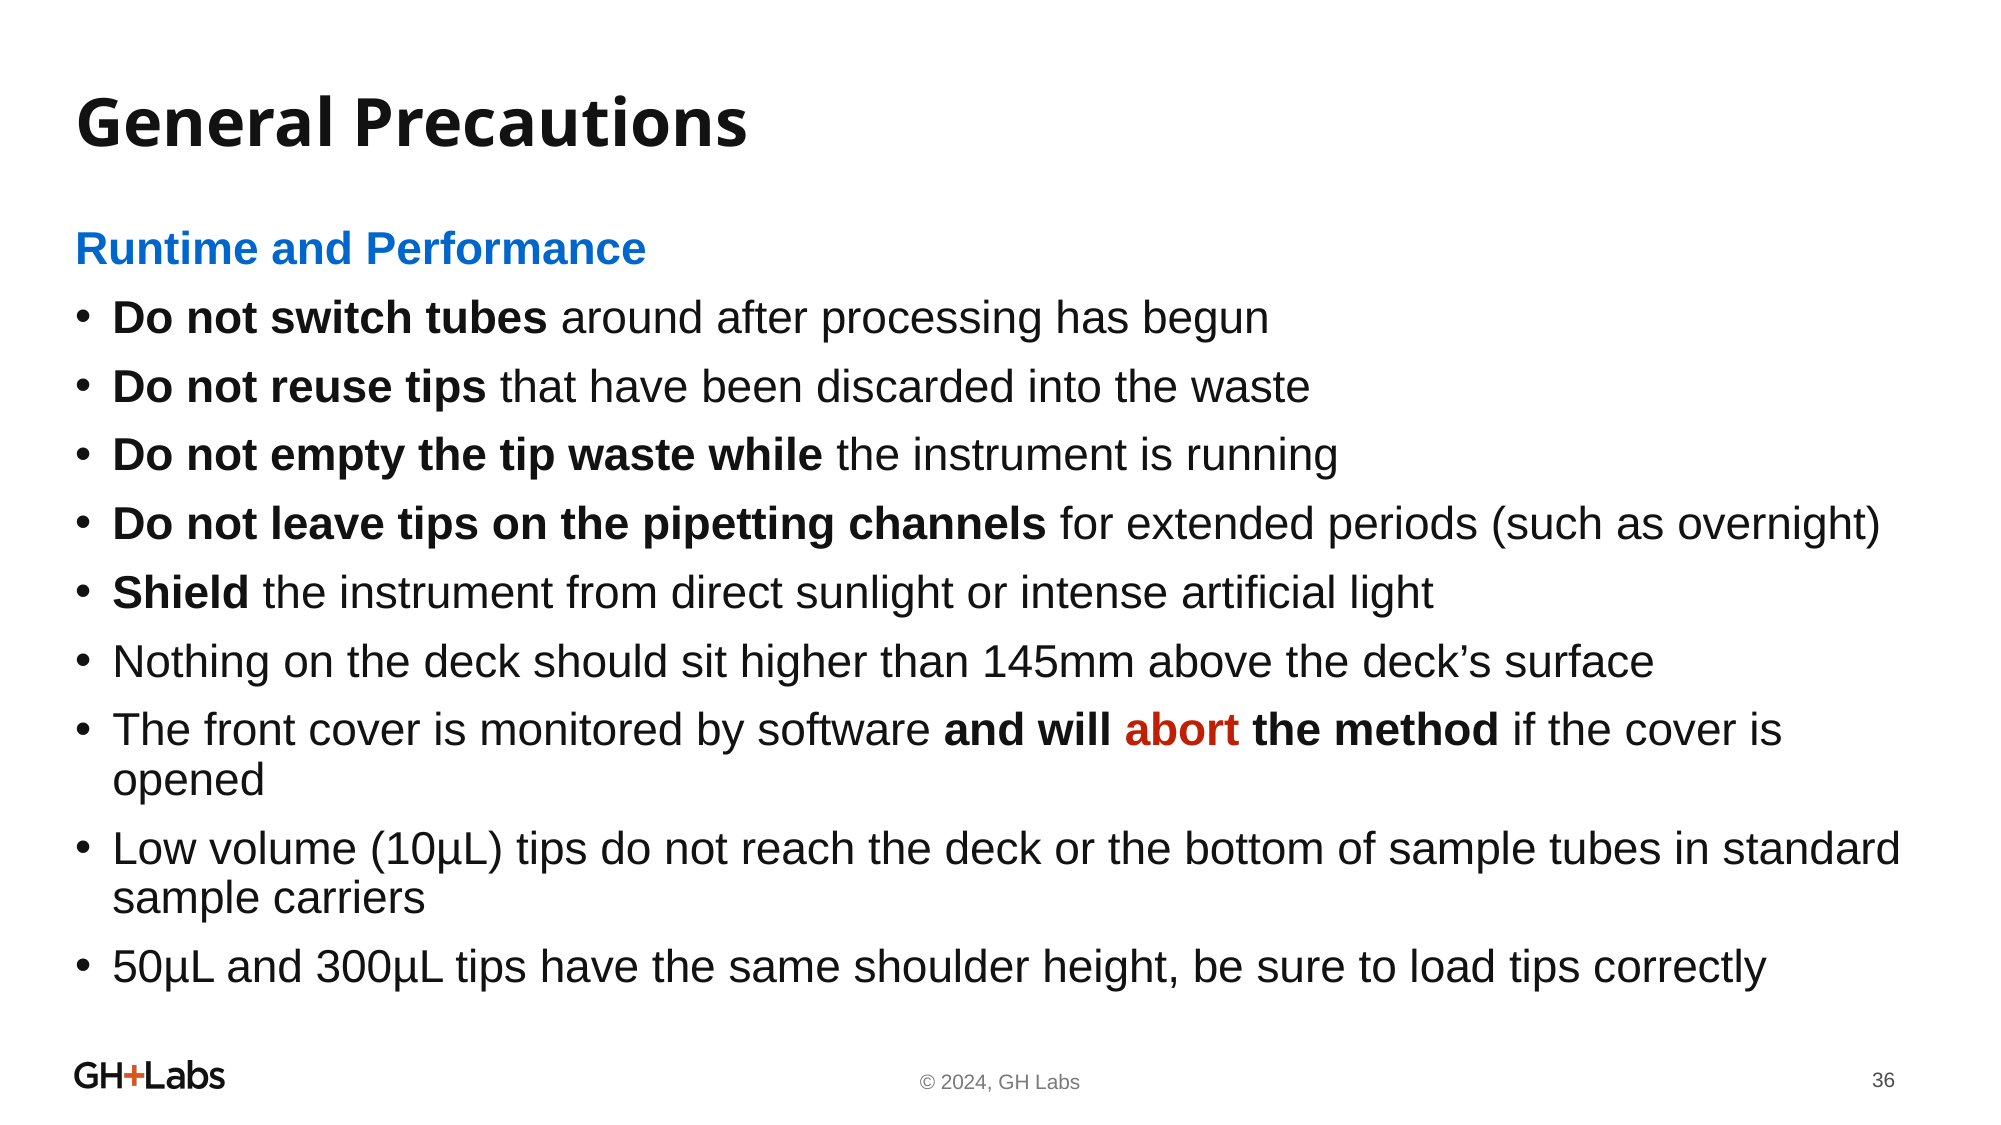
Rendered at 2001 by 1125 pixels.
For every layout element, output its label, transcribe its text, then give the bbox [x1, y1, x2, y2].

footer © 2024, GH Labs [662, 1062, 1338, 1100]
title General Precautions [75, 60, 1925, 191]
list Runtime and Performance Do not switch tubes around after processing has begun Do not reuse tips that have been discarded into the waste Do not empty the tip waste while the instrument is running Do not leave tips on the pipetting channels for extended periods (such as overnight) Shield the instrument from direct sunlight or intense artificial light Nothing on the deck should sit higher than 145mm above the deck’s surface The front cover is monitored by software and will abort the method if the cover is opened Low volume (10µL) tips do not reach the deck or the bottom of sample tubes in standard sample carriers 50µL and 300µL tips have the same shoulder height, be sure to load tips correctly [75, 217, 1925, 1010]
picture [74, 1060, 225, 1089]
